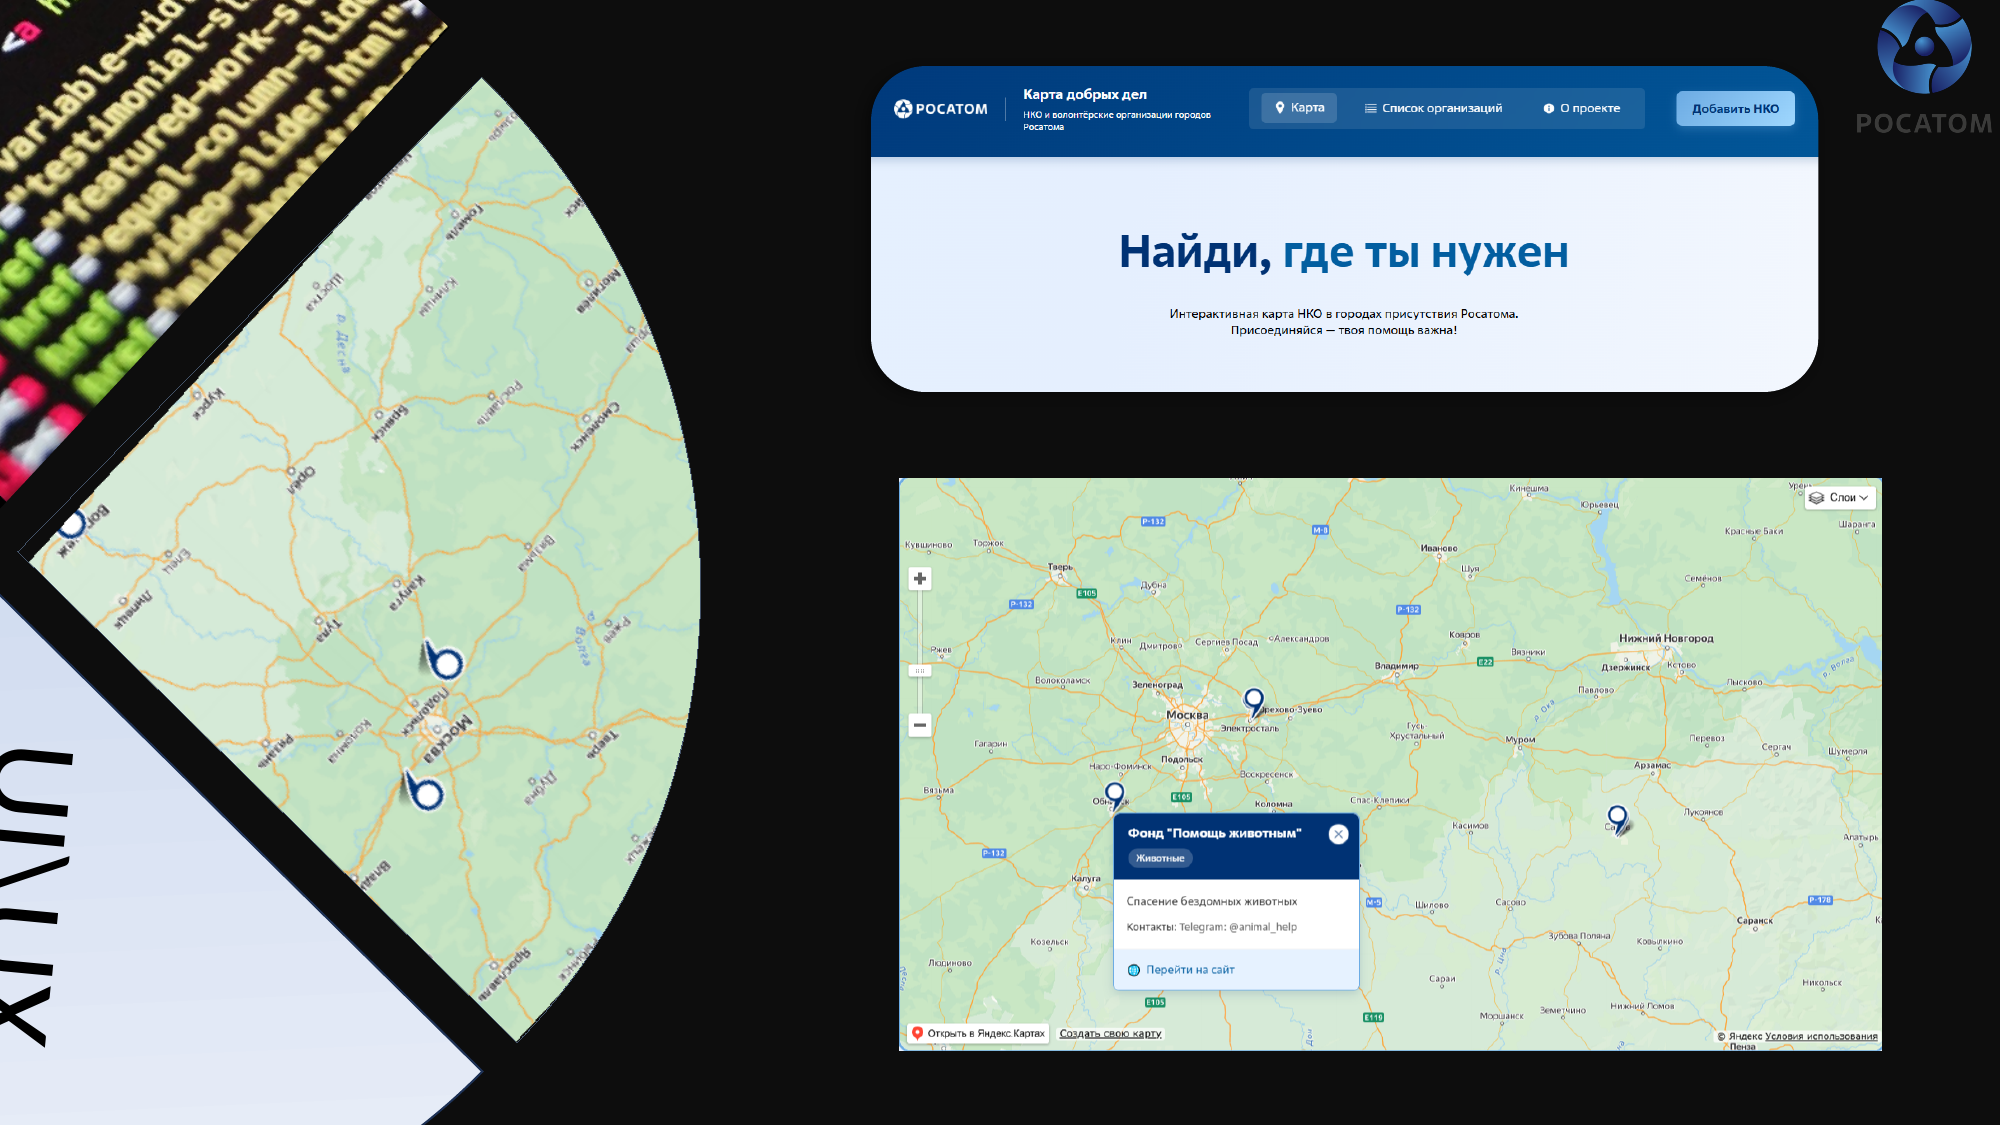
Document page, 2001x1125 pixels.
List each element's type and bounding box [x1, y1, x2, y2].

text_box [0, 0, 849, 1125]
picture [871, 66, 1819, 392]
picture [1857, 0, 1992, 133]
picture [899, 478, 1882, 1051]
